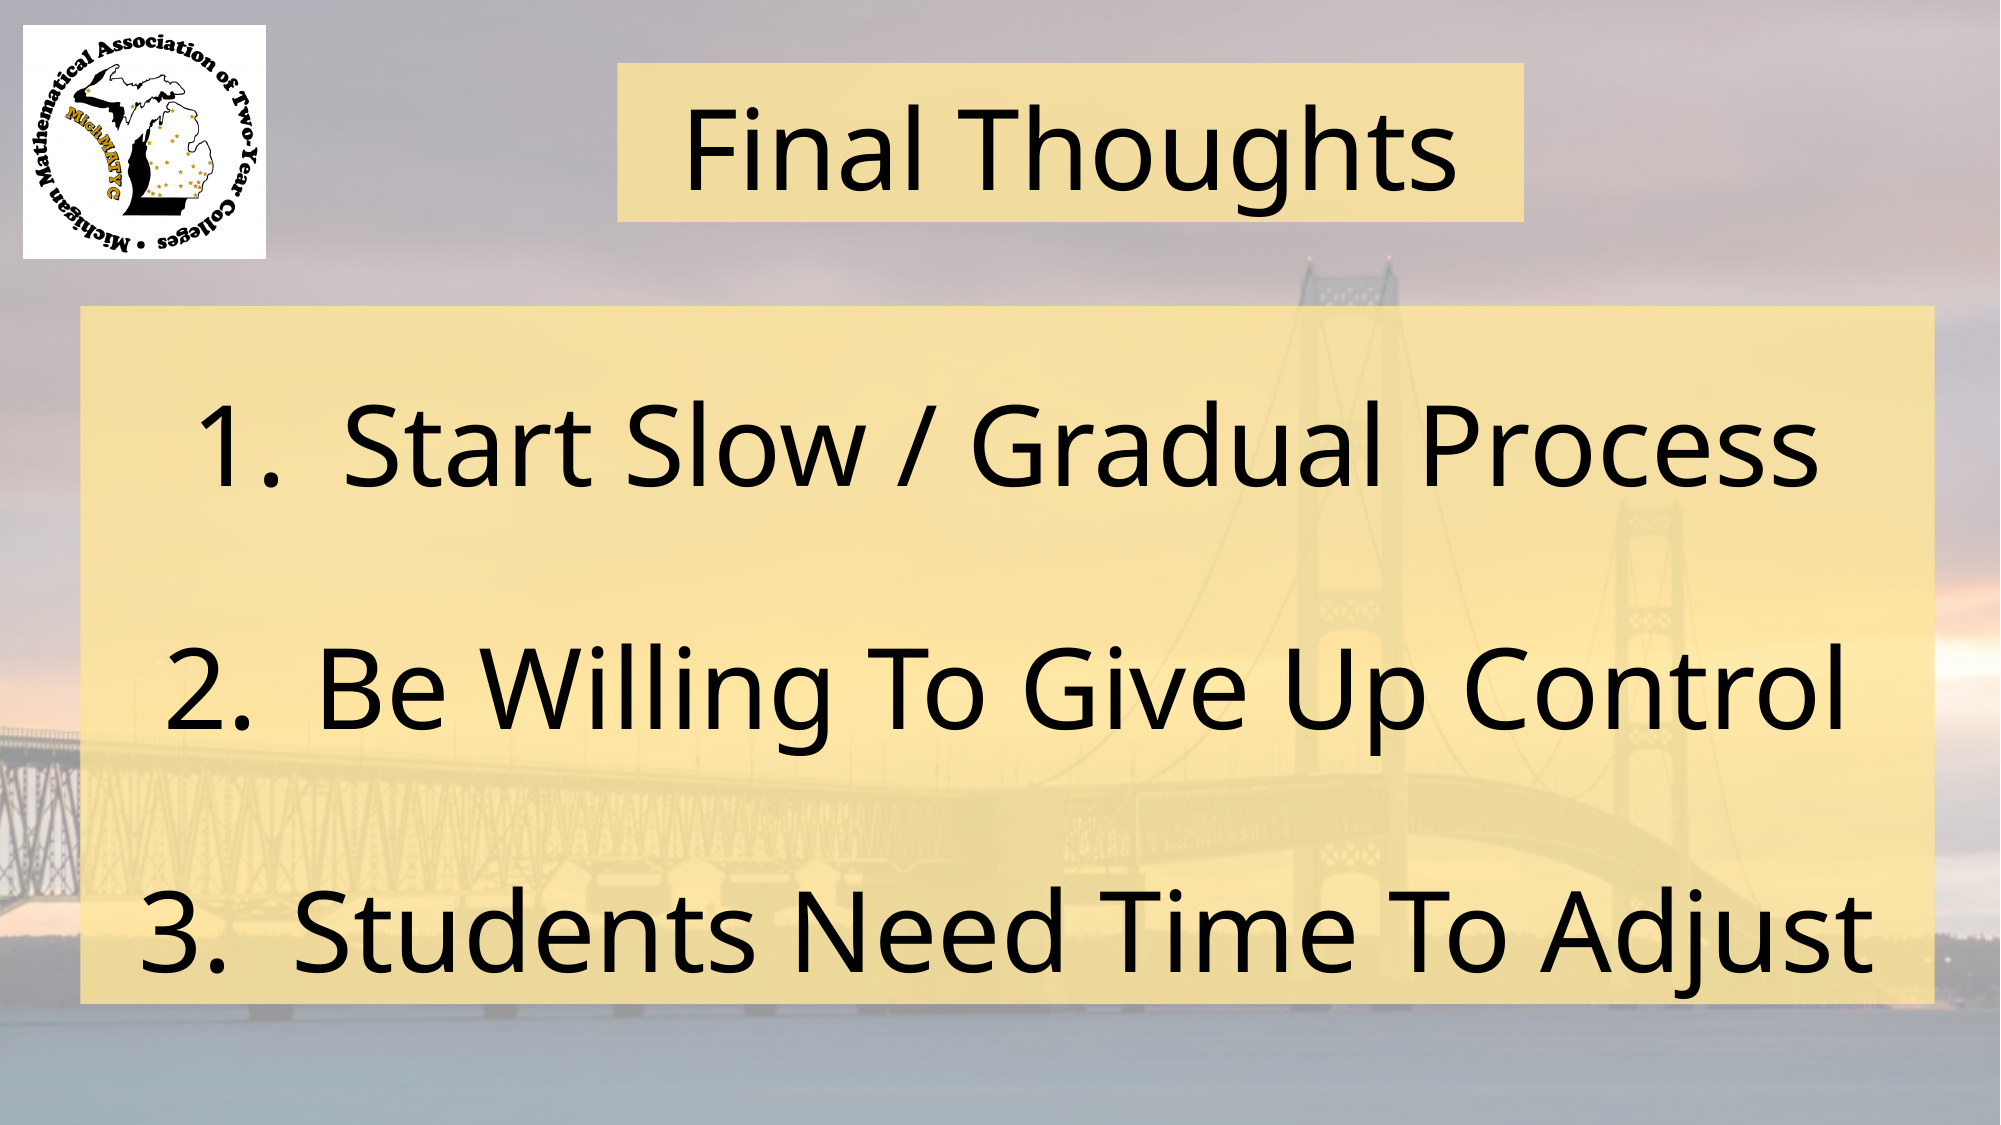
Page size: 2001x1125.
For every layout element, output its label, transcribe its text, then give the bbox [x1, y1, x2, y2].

picture [23, 25, 266, 259]
text_box Start Slow / Gradual Process Be Willing To Give Up Control 3. Students Need Time To Adjust [80, 305, 1935, 1005]
title Final Thoughts [617, 62, 1524, 223]
